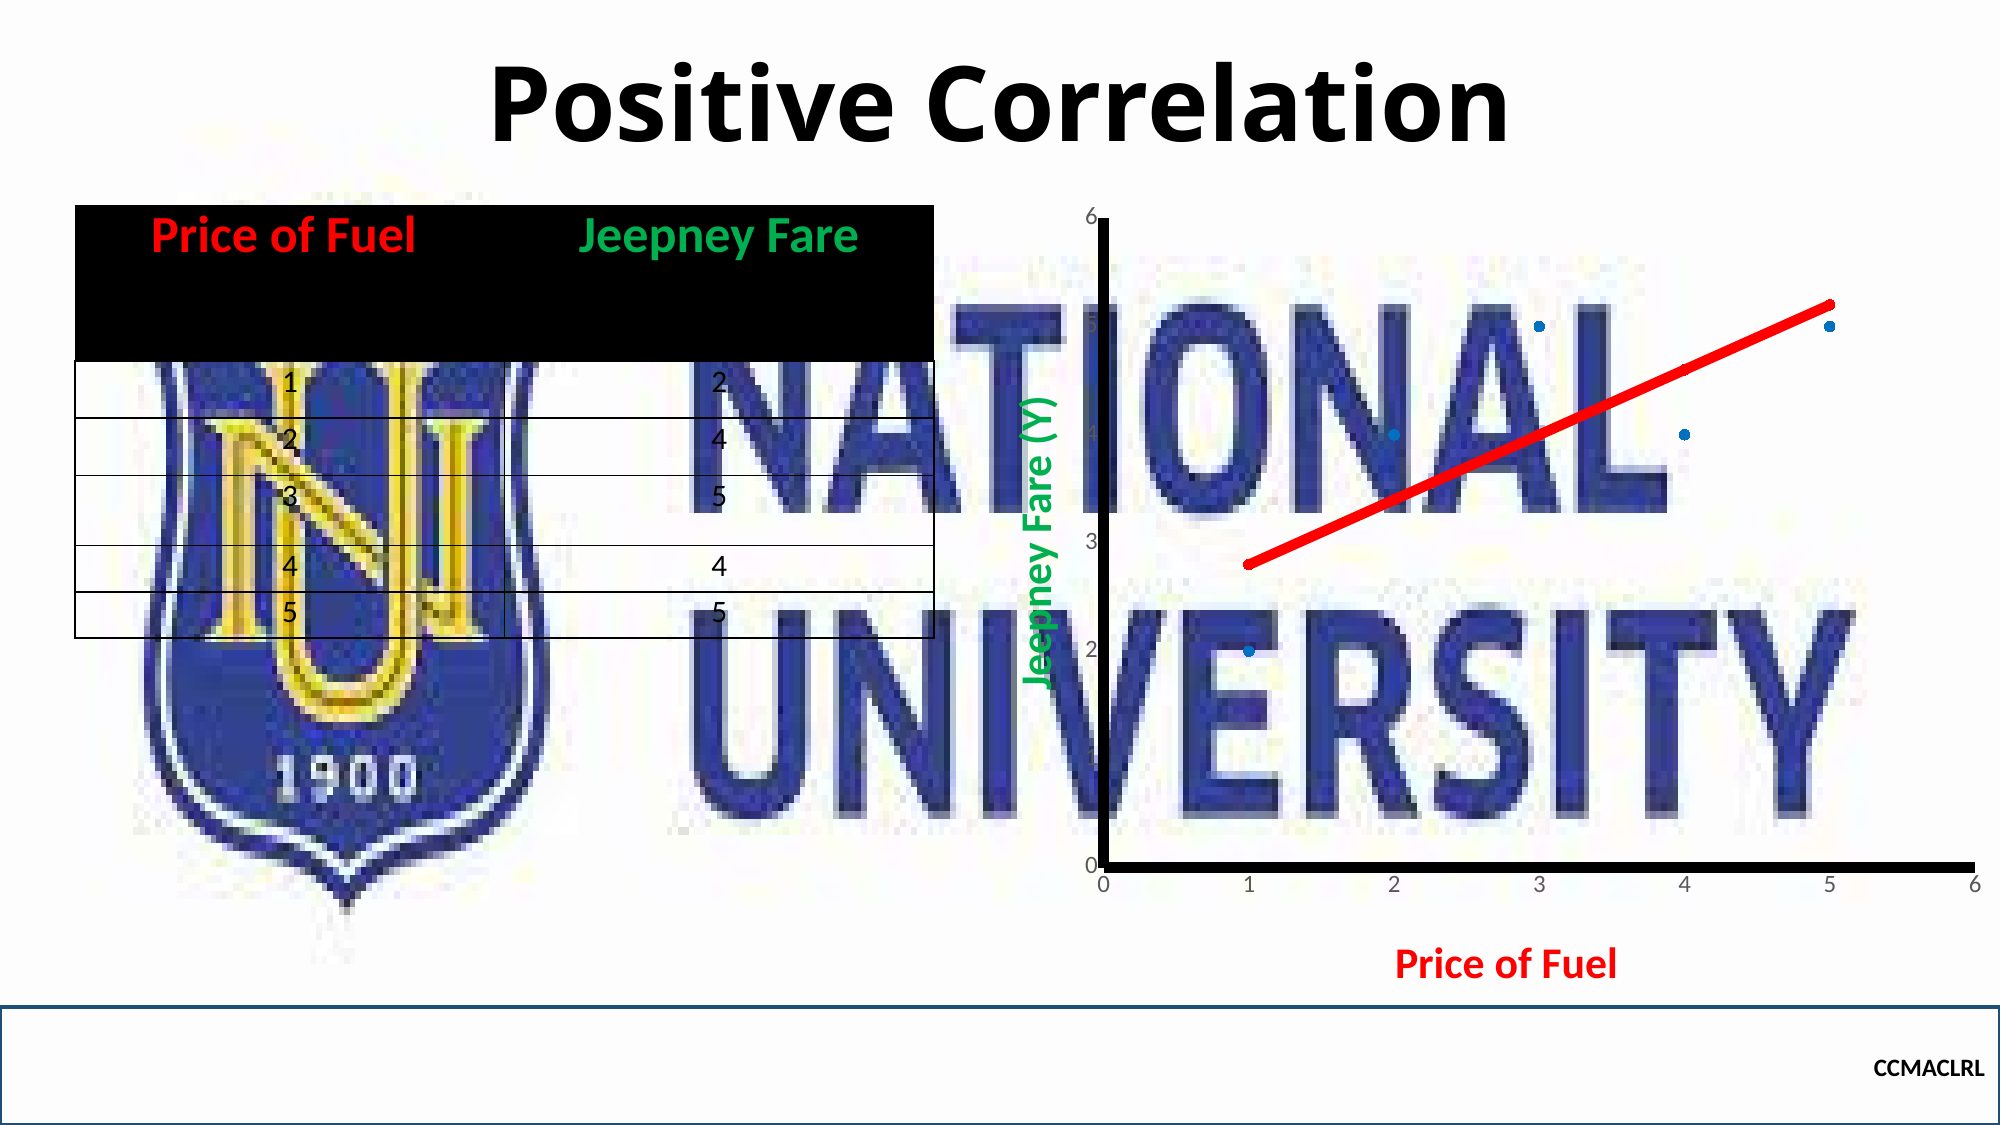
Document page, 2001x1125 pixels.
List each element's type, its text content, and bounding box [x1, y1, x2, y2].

table_header Jeepney Fare [505, 206, 933, 360]
table_cell 4 [505, 419, 933, 475]
table_cell 3 [76, 476, 504, 545]
picture [0, 0, 2000, 1007]
table_cell 2 [505, 362, 933, 417]
table_cell 4 [505, 546, 933, 591]
table_cell 4 [76, 546, 504, 591]
table_cell 2 [76, 419, 504, 475]
table_cell 1 [76, 362, 504, 417]
title Positive Correlation [75, 53, 1925, 172]
table_cell 5 [76, 593, 504, 637]
footer CCMACLRL [0, 1007, 2000, 1125]
table_header Price of Fuel [76, 206, 505, 360]
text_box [999, 205, 1989, 995]
table_cell 5 [505, 476, 933, 545]
table_cell 5 [505, 593, 933, 637]
